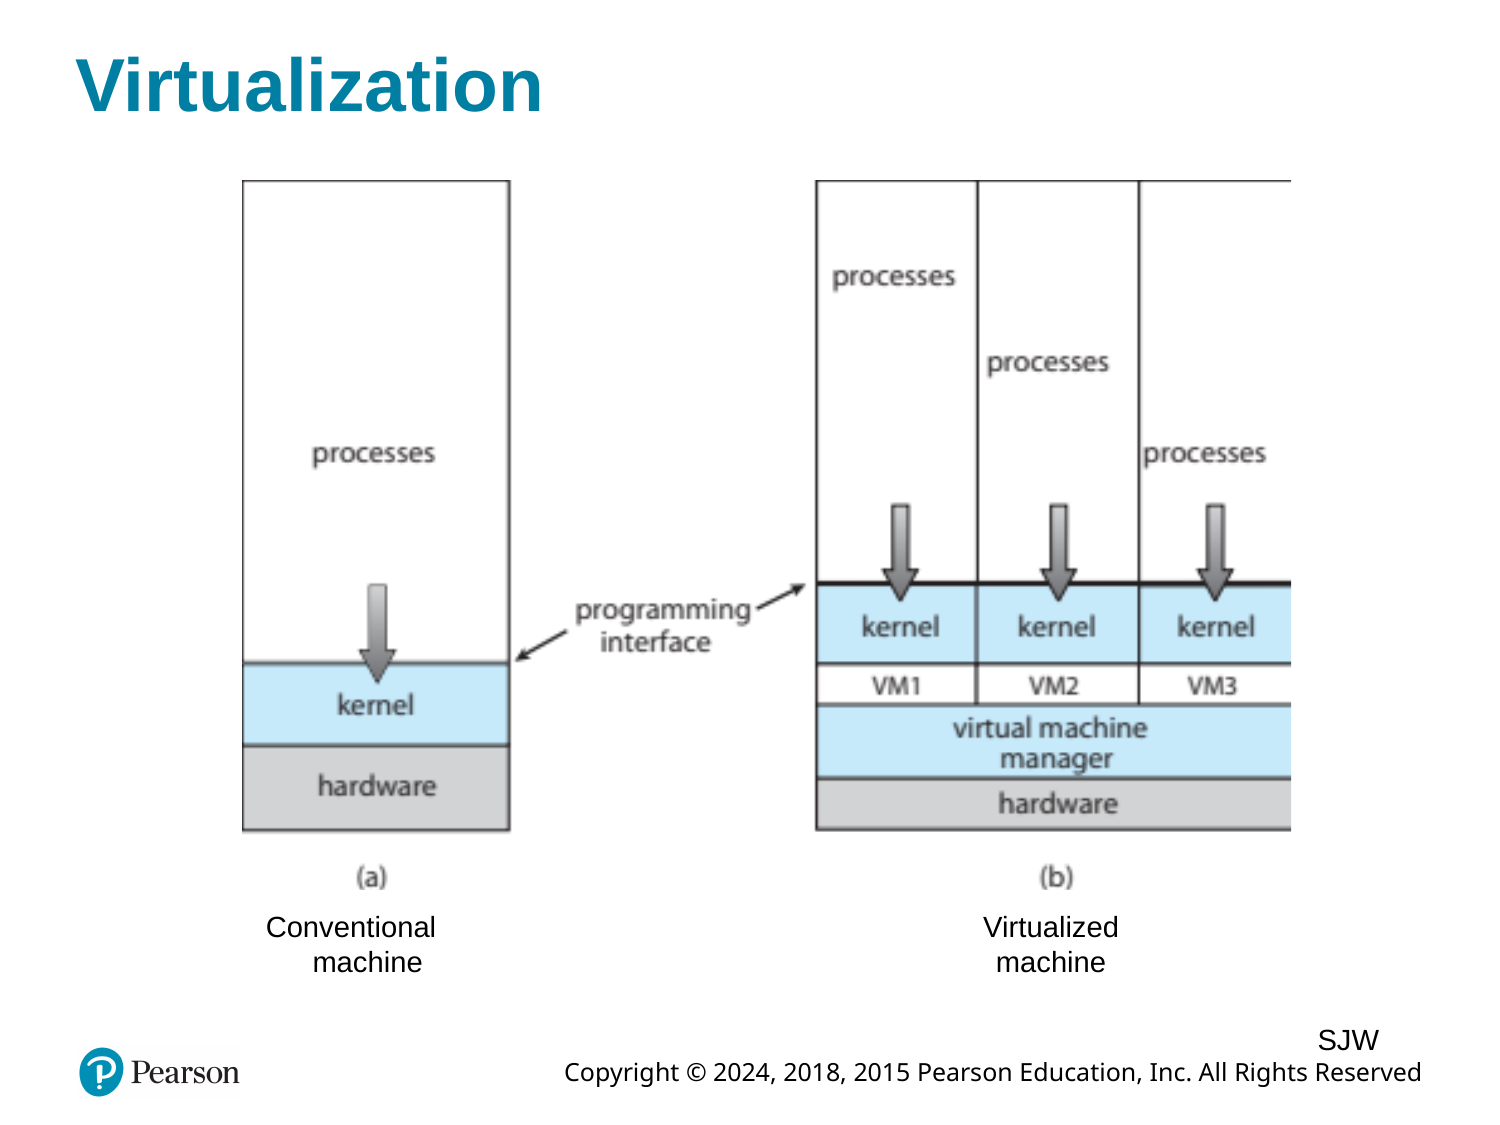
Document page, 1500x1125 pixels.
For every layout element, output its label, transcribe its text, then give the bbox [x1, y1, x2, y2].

picture [241, 180, 1292, 891]
text_box Conventional machine [242, 901, 494, 986]
text_box SJW [1302, 1013, 1395, 1064]
text_box Virtualized machine [938, 901, 1164, 986]
title Virtualization [75, 0, 1425, 178]
picture [78, 1046, 241, 1098]
